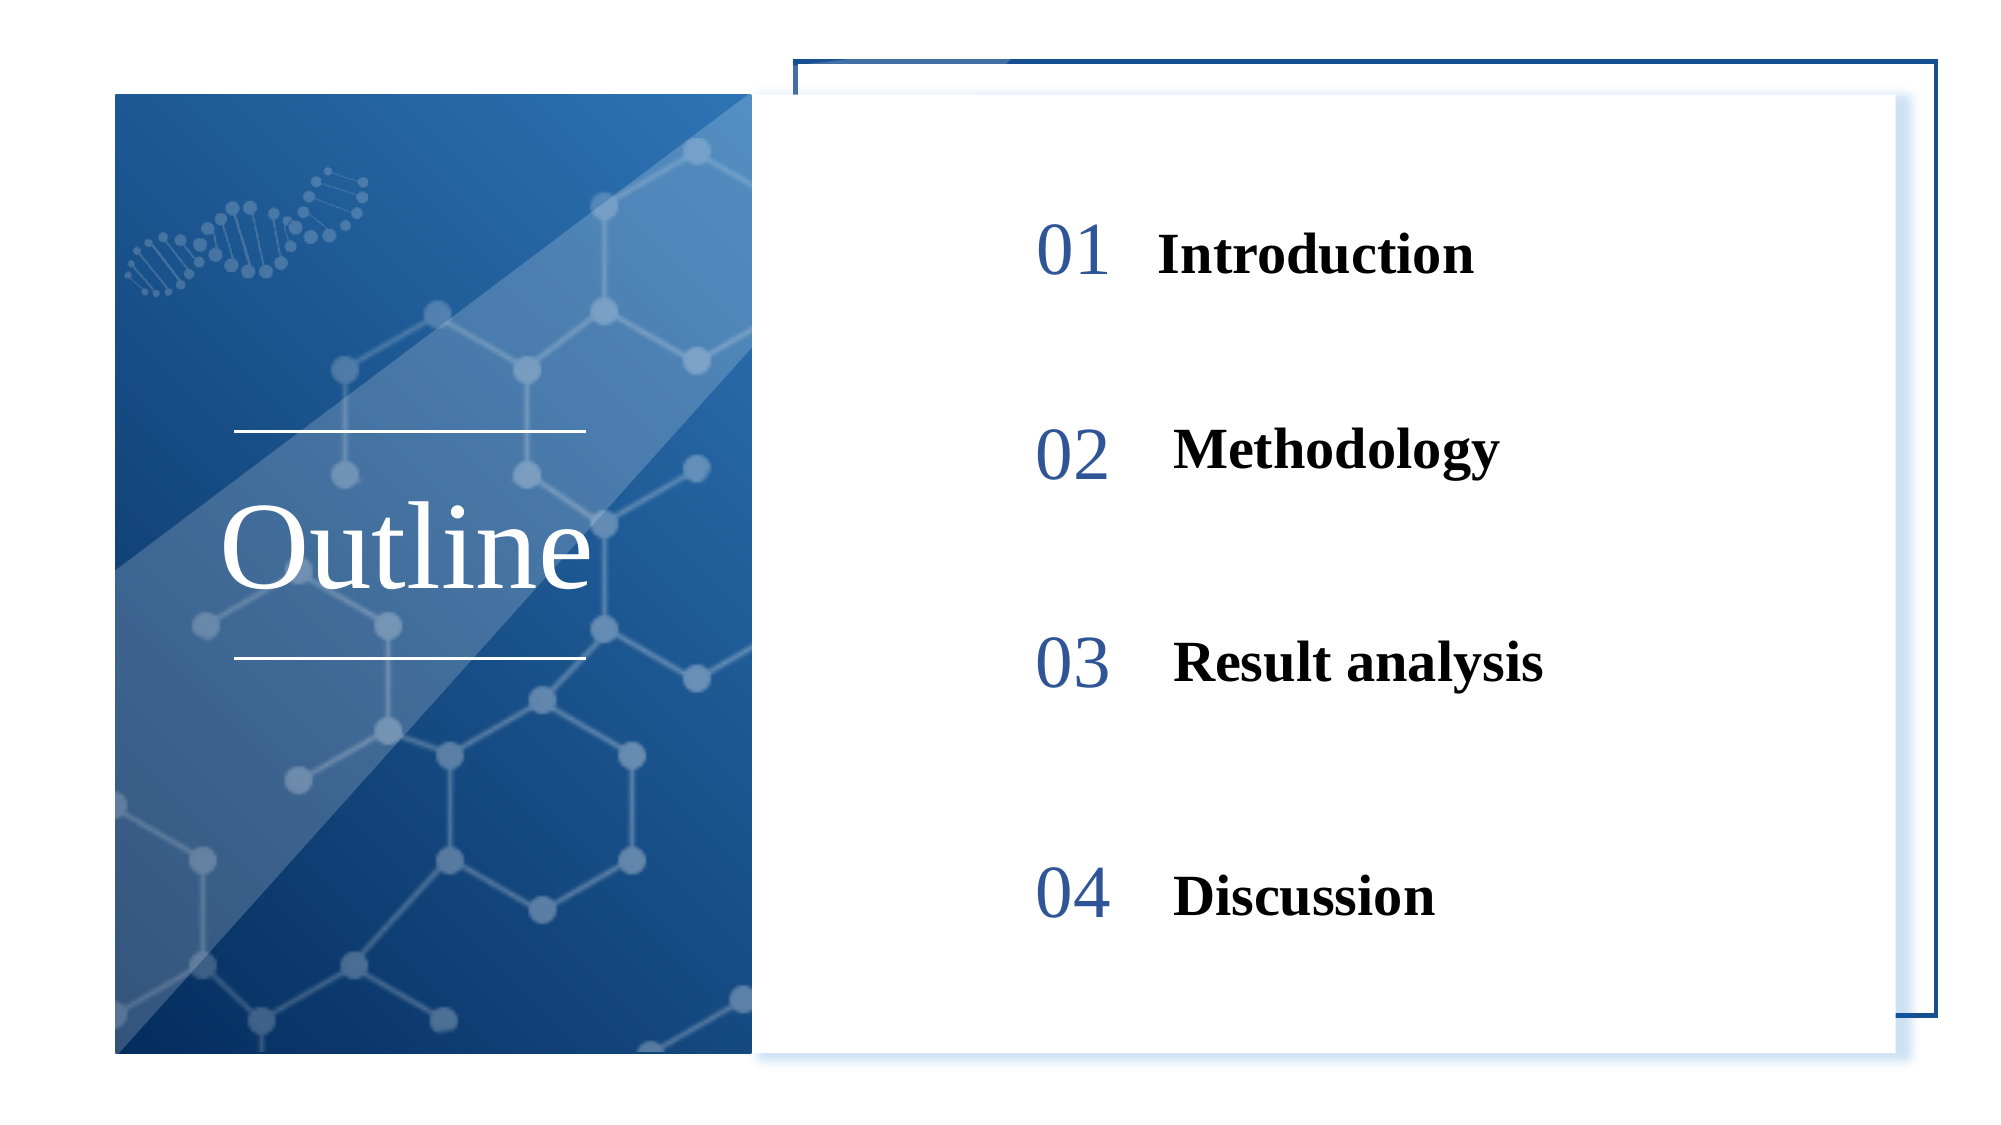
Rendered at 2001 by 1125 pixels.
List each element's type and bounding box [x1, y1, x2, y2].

text_box [988, 192, 1736, 942]
text_box [201, 431, 627, 659]
picture [73, 121, 456, 366]
text_box [0, 61, 1937, 1054]
